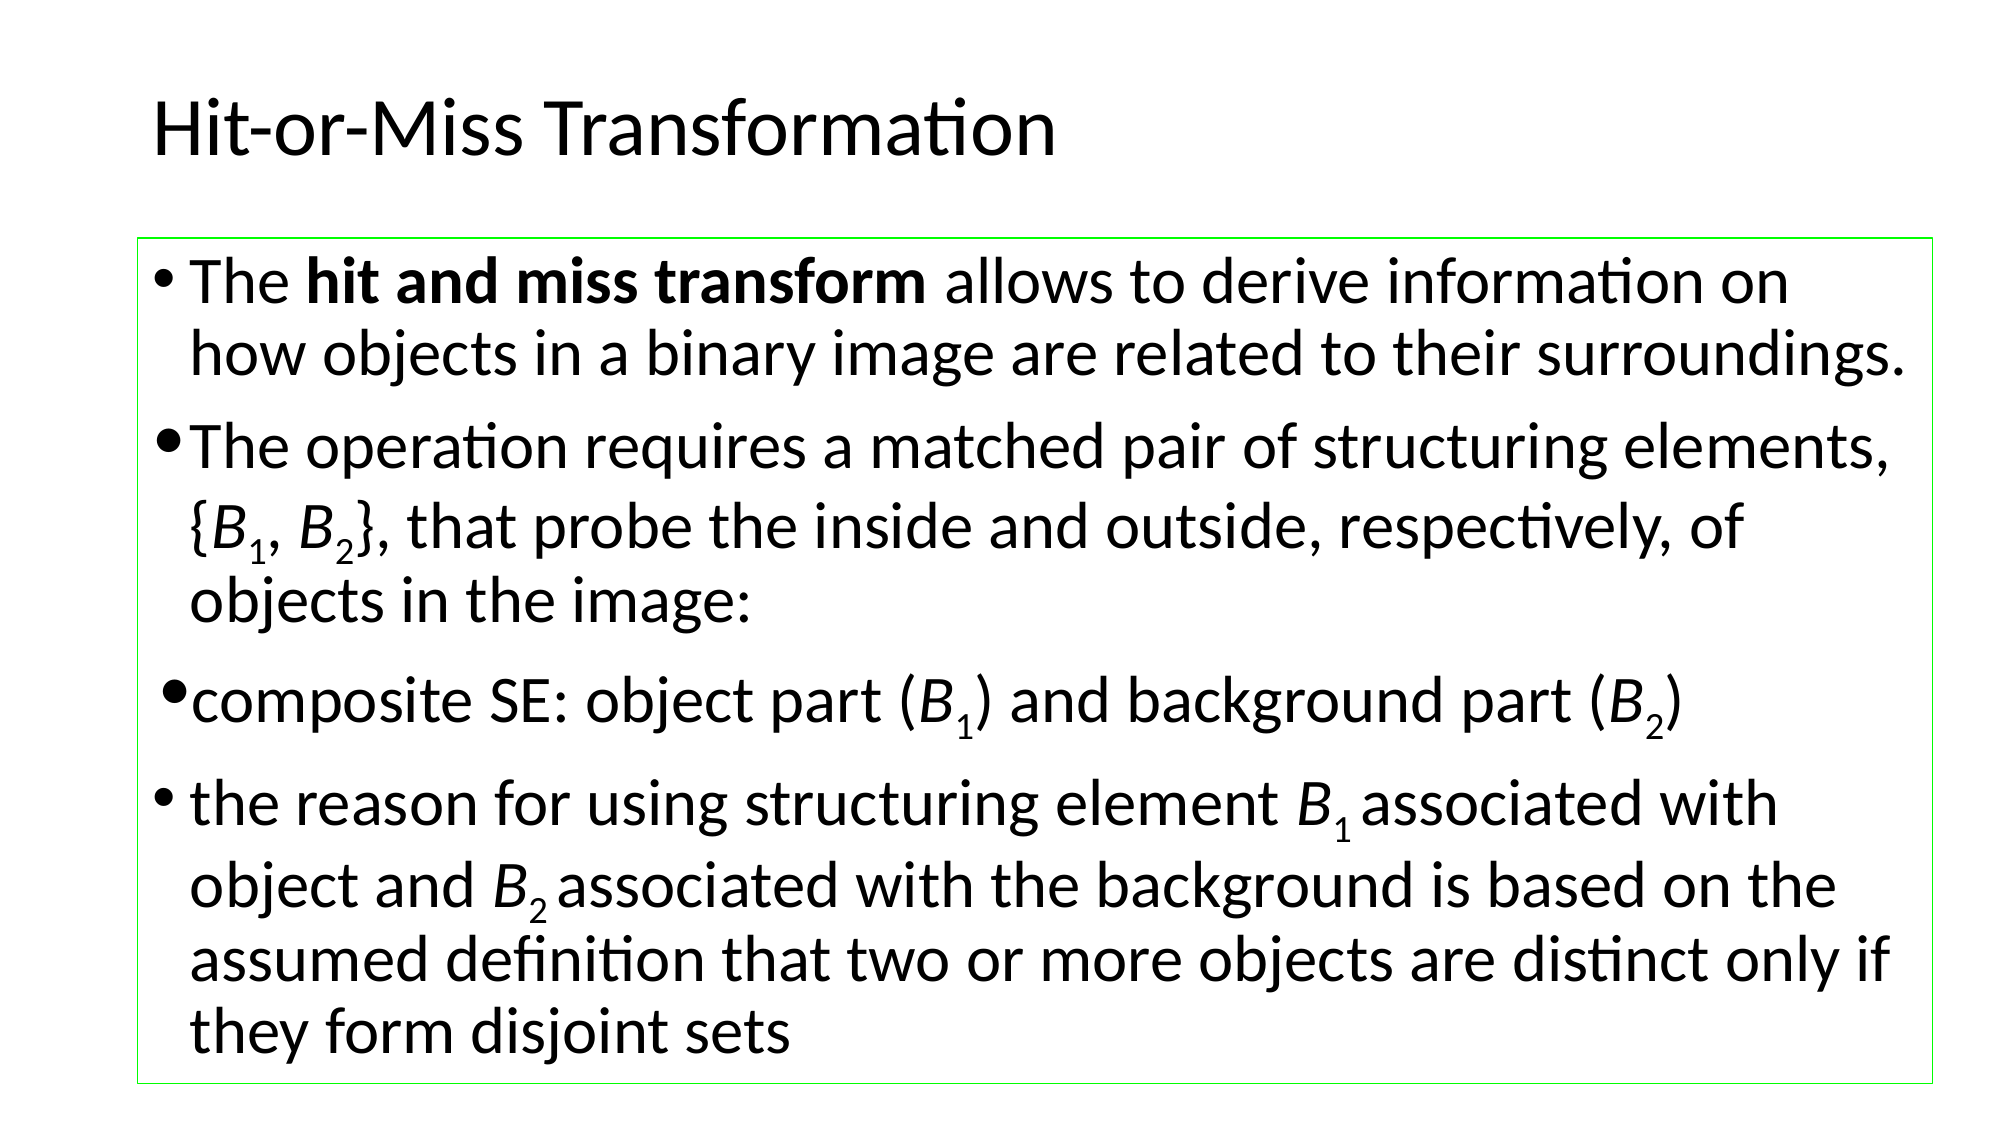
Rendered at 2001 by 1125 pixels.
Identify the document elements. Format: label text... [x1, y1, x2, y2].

list The hit and miss transform allows to derive information on how objects in a binary image are related to their surroundings. The operation requires a matched pair of structuring elements, {B1, B2}, that probe the inside and outside, respectively, of objects in the image: composite SE: object part (B1) and background part (B2) the reason for using structuring element B1 associated with object and B2 associated with the background is based on the assumed definition that two or more objects are distinct only if they form disjoint sets [137, 238, 1933, 1084]
title Hit-or-Miss Transformation [137, 59, 1863, 197]
